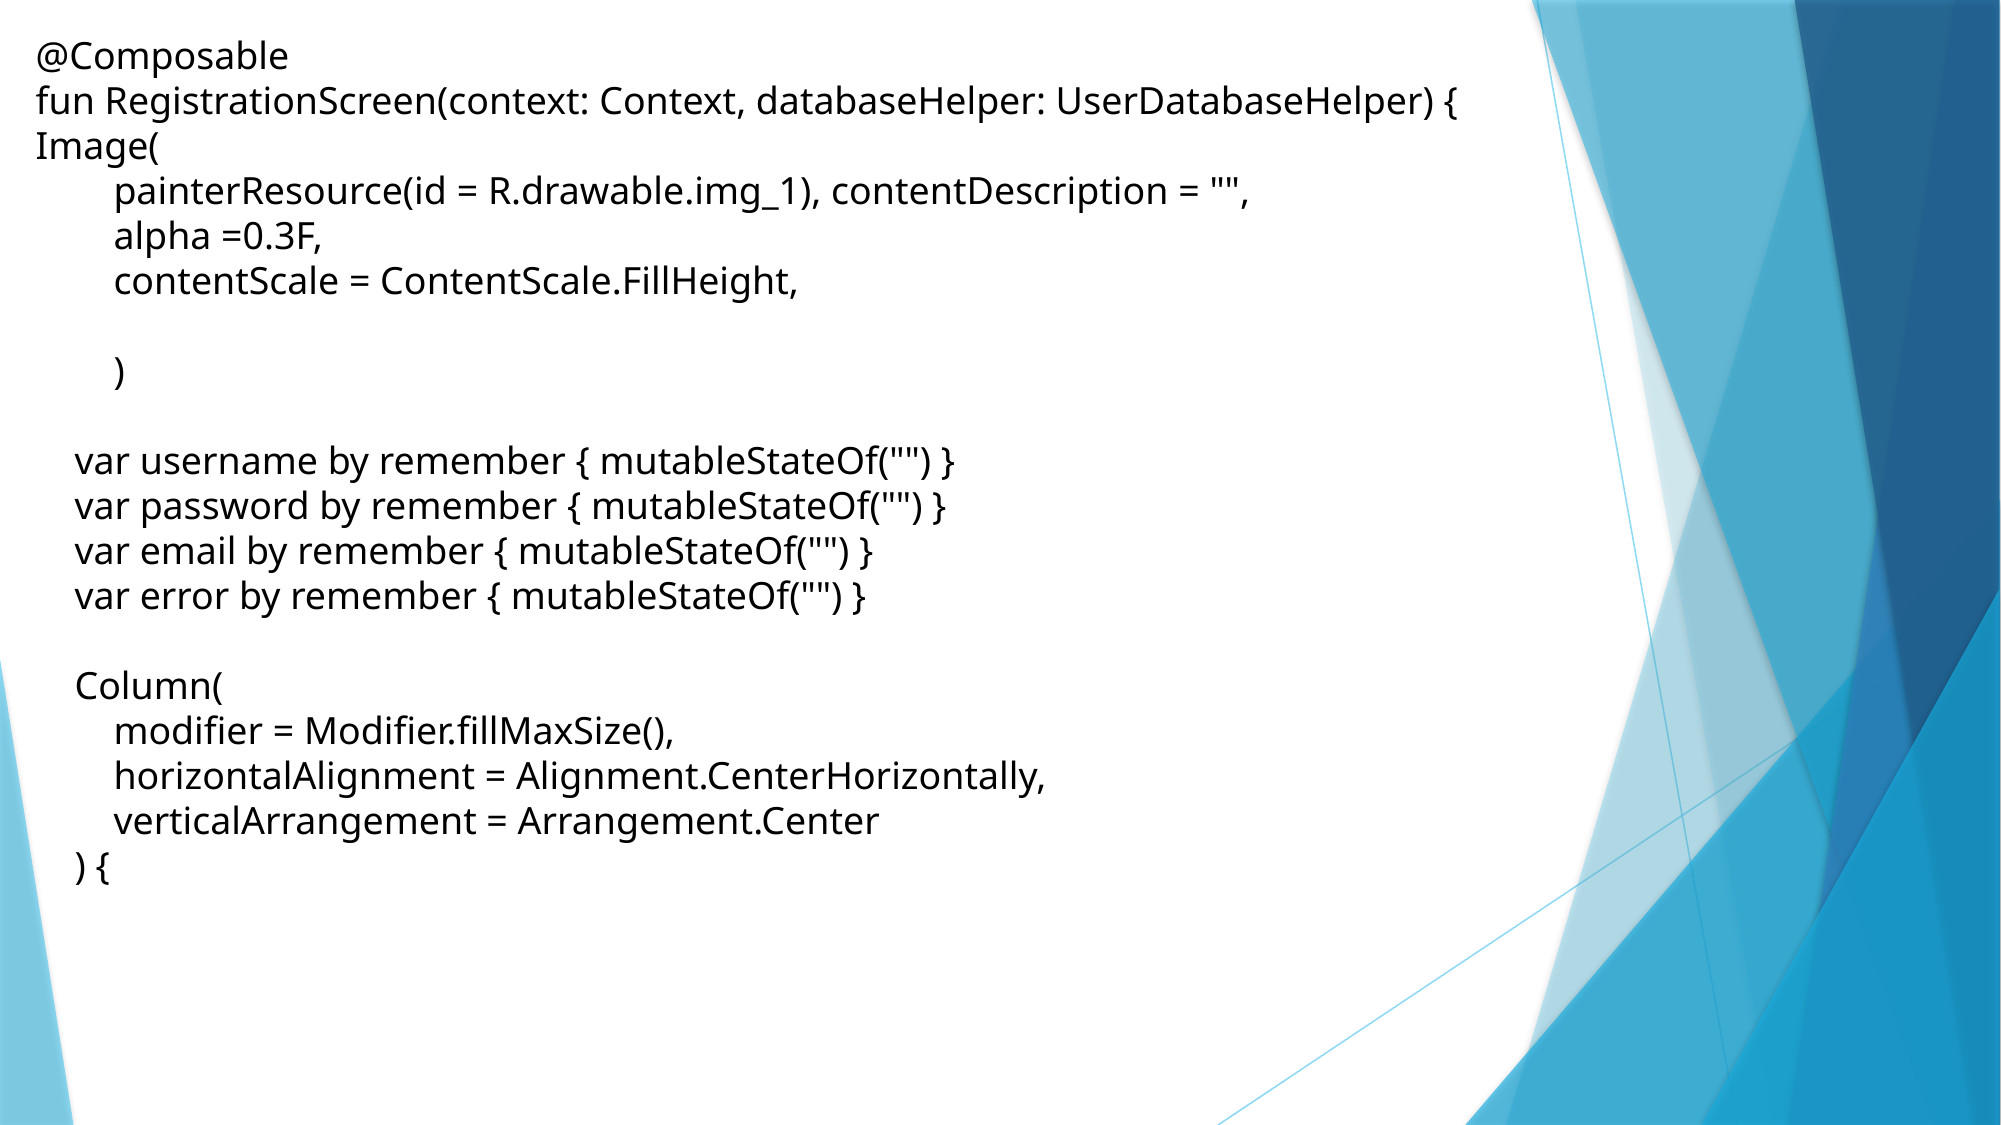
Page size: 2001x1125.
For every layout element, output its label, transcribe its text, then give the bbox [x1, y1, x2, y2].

text_box @Composable fun RegistrationScreen(context: Context, databaseHelper: UserDatabaseHelper) { Image( painterResource(id = R.drawable.img_1), contentDescription = "", alpha =0.3F, contentScale = ContentScale.FillHeight, ) var username by remember { mutableStateOf("") } var password by remember { mutableStateOf("") } var email by remember { mutableStateOf("") } var error by remember { mutableStateOf("") } Column( modifier = Modifier.fillMaxSize(), horizontalAlignment = Alignment.CenterHorizontally, verticalArrangement = Arrangement.Center ) { [20, 24, 1500, 940]
